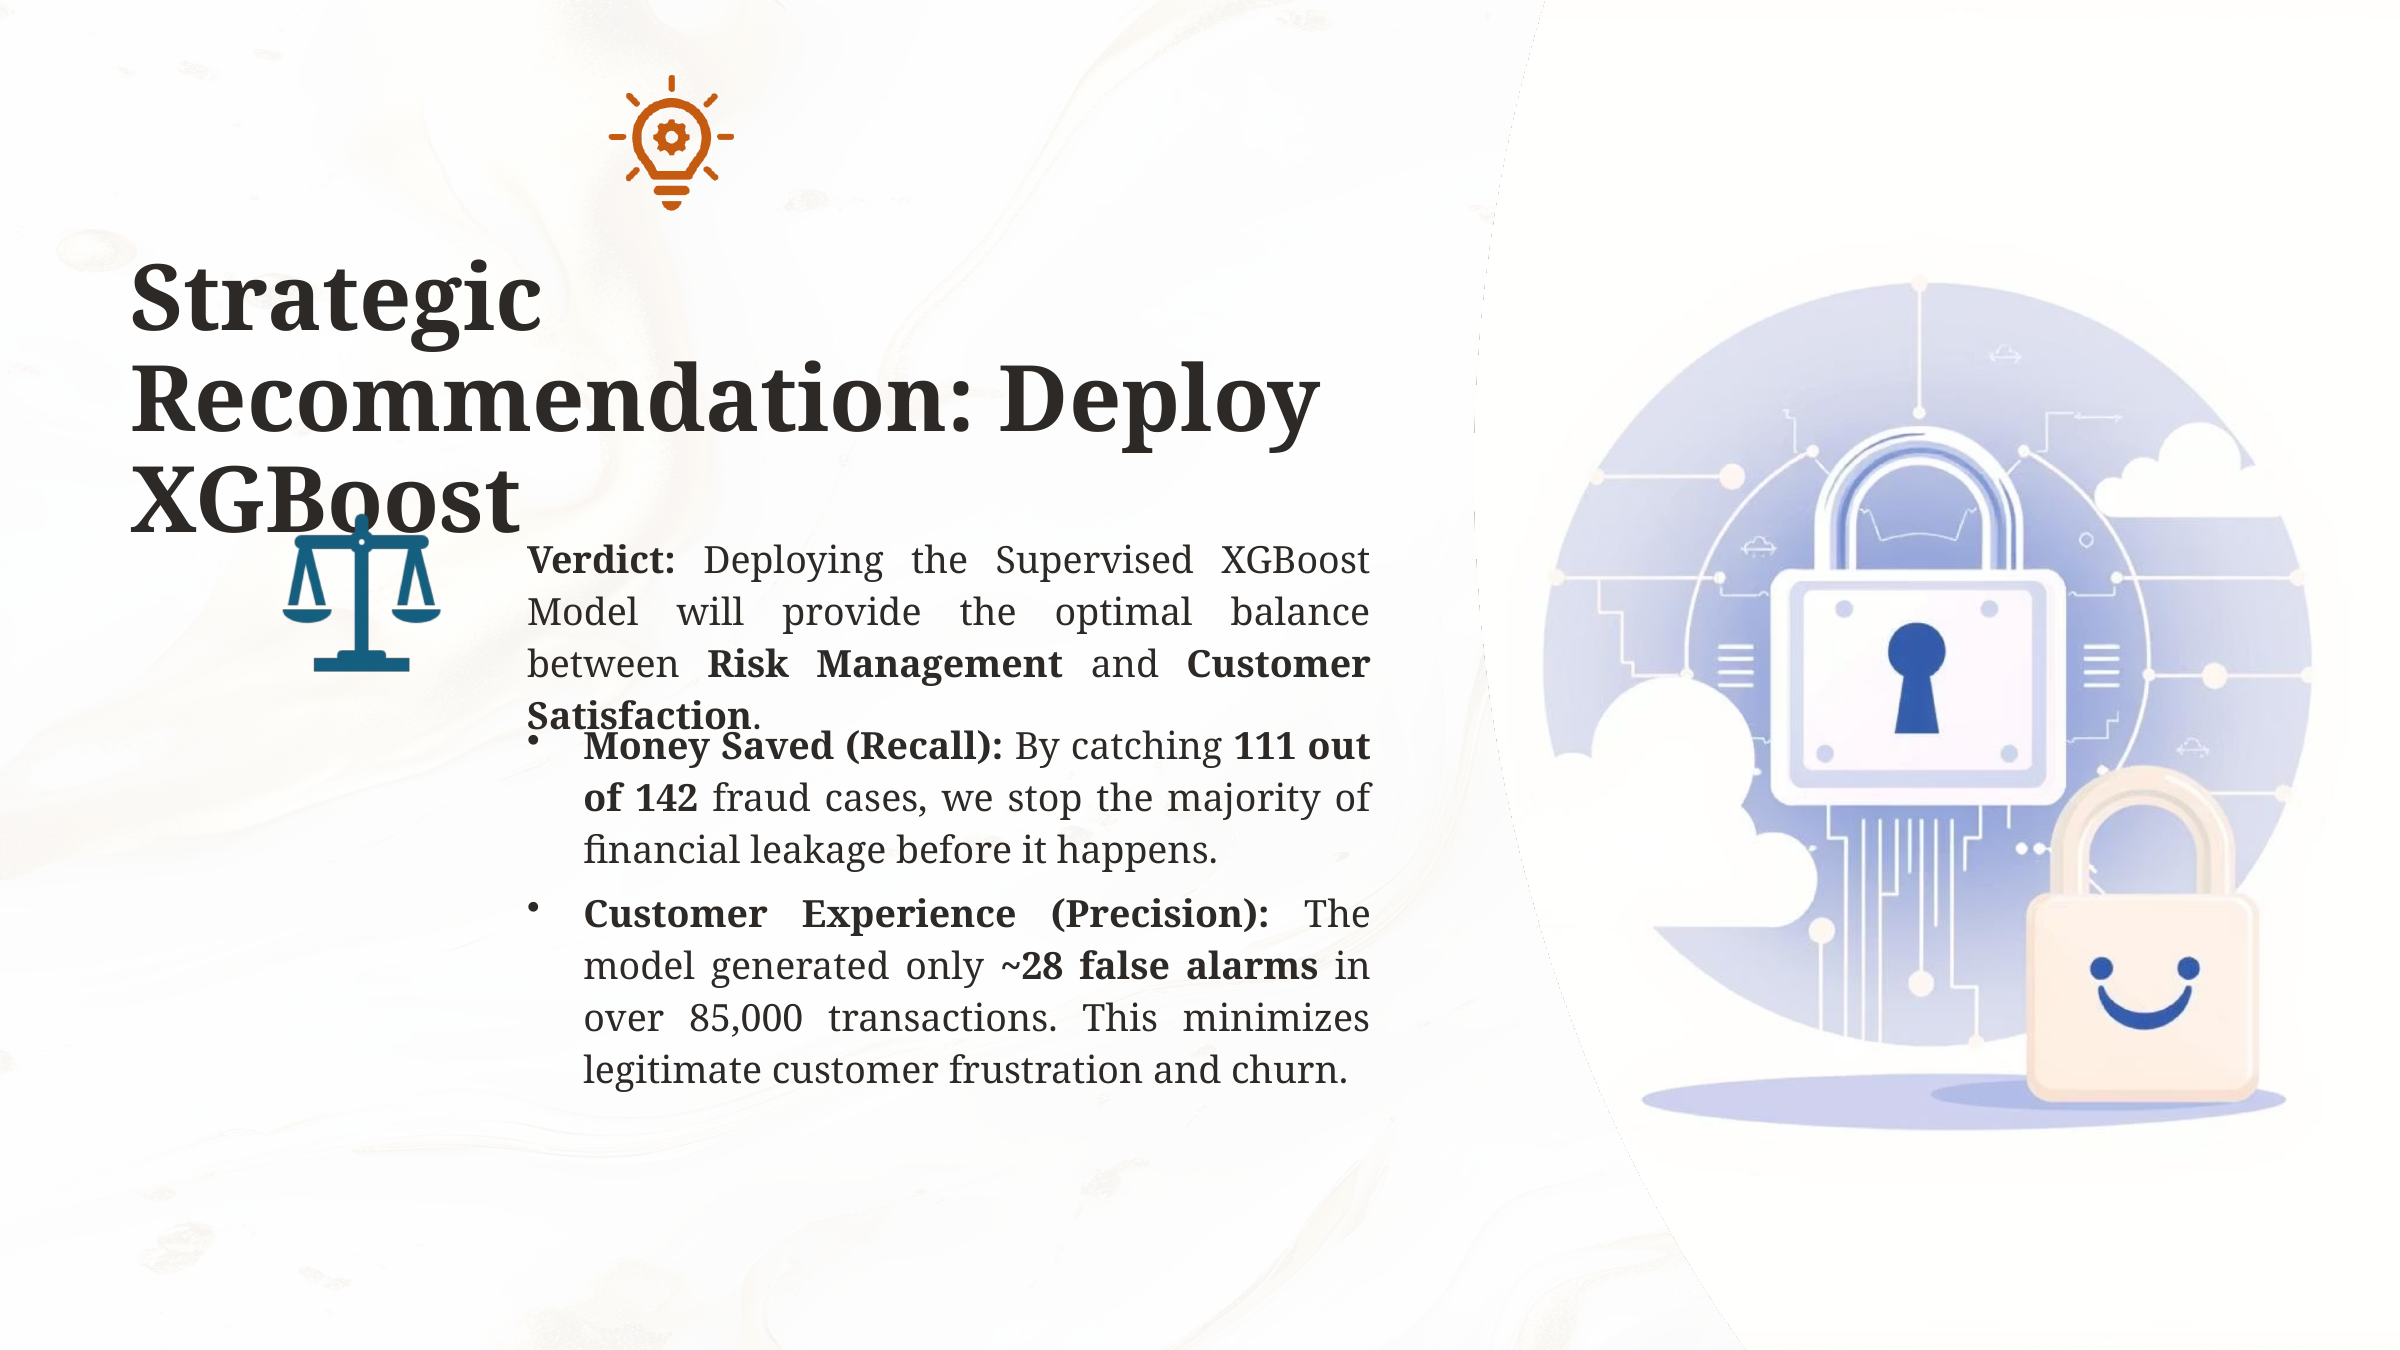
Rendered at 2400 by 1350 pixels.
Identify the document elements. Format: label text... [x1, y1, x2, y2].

picture [1454, 0, 2400, 1350]
text_box Verdict: Deploying the Supervised XGBoost Model will provide the optimal balance between Risk Management and Customer Satisfaction. [527, 529, 1371, 686]
picture [268, 499, 455, 686]
picture [597, 68, 748, 219]
text_box Strategic Recommendation: Deploy XGBoost [130, 247, 1370, 452]
text_box Customer Experience (Precision): The model generated only ~28 false alarms in over 85,000 transactions. This minimizes legitimate customer frustration and churn. [527, 882, 1371, 1091]
text_box Money Saved (Recall): By catching 111 out of 142 fraud cases, we stop the majority of financial leakage before it happens. [527, 714, 1371, 872]
